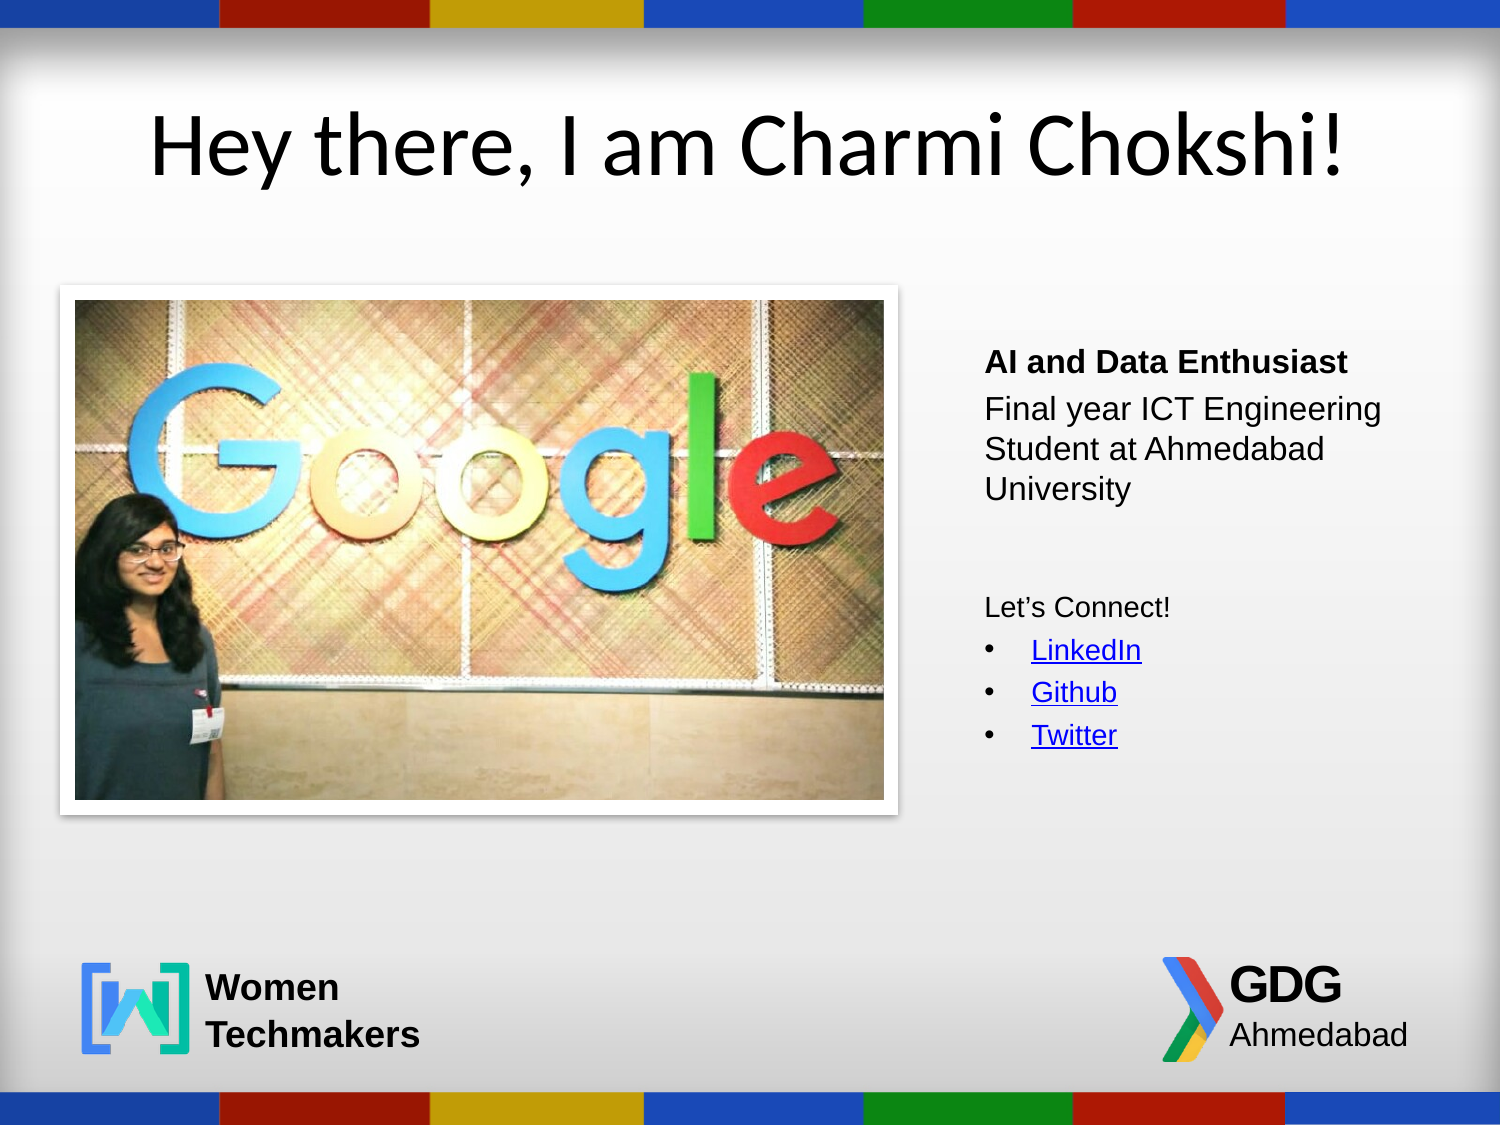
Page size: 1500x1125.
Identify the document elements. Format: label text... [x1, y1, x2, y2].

title Hey there, I am Charmi Chokshi! [75, 45, 1425, 233]
picture [0, 0, 1500, 1125]
text_box GDG Ahmedabad [1212, 943, 1488, 1096]
text_box AI and Data Enthusiast Final year ICT Engineering Student at Ahmedabad University Let’s Connect! LinkedIn Github Twitter [957, 332, 1488, 759]
text_box Women Techmakers [188, 955, 622, 1108]
